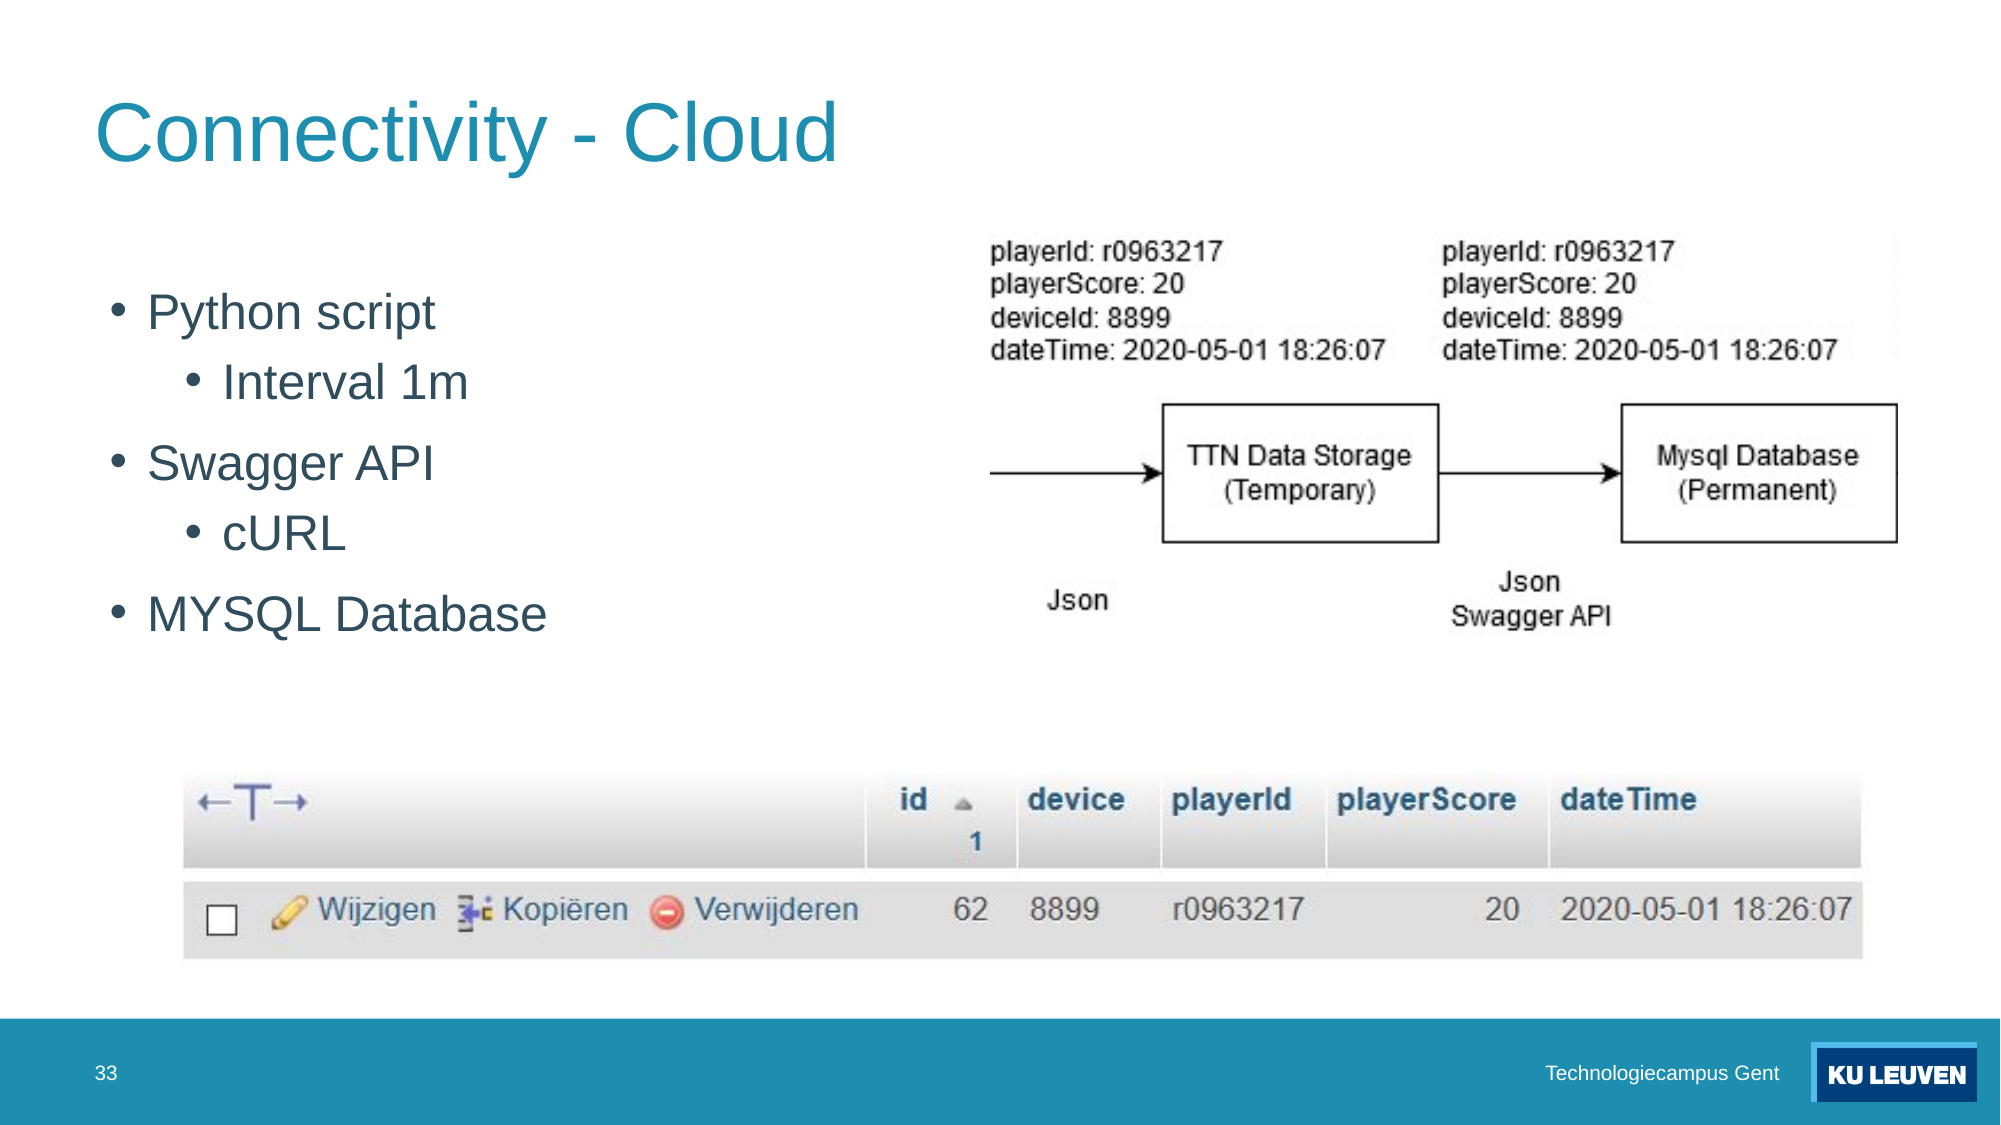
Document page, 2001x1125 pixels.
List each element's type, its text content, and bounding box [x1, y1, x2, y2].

footer Technologiecampus Gent [989, 1018, 1809, 1125]
picture [182, 772, 1871, 969]
picture [989, 218, 1898, 638]
picture [1811, 1042, 1977, 1102]
title Connectivity - Cloud [94, 33, 1906, 223]
slide_number 33 [94, 1018, 201, 1125]
list Python script Interval 1m Swagger API cURL MYSQL Database [94, 271, 1906, 1004]
